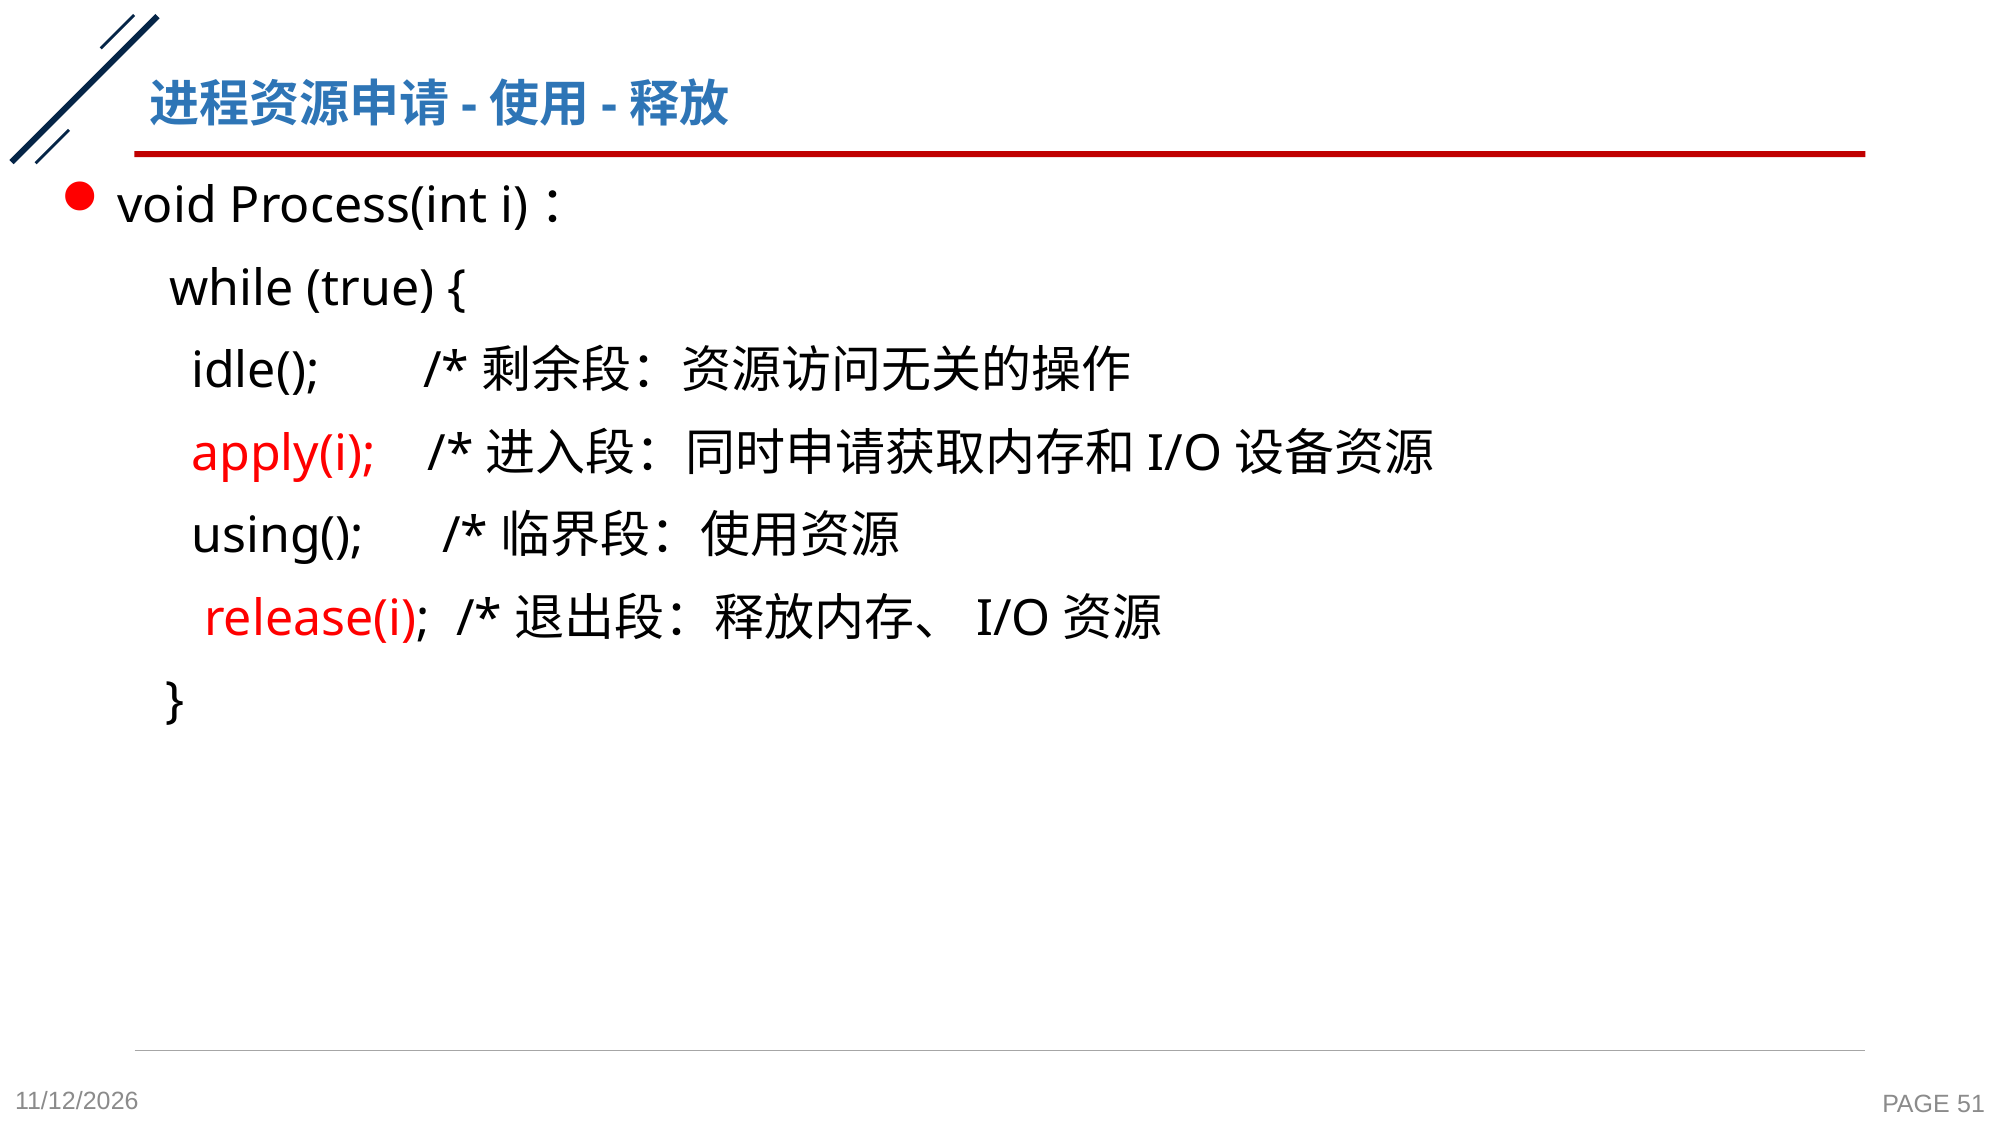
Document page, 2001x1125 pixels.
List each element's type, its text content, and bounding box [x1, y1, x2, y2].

text_box void Process(int i)： while (true) { idle(); /*剩余段：资源访问无关的操作 apply(i); /*进入段：同时申请获取内存和I/O设备资源 using(); /*临界段：使用资源 release(i); /*退出段：释放内存、I/O资源 } [46, 149, 1954, 1088]
slide_number PAGE 51 [1783, 1077, 2000, 1125]
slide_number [0, 1073, 178, 1125]
title 进程资源申请-使用-释放 [134, 59, 1866, 149]
